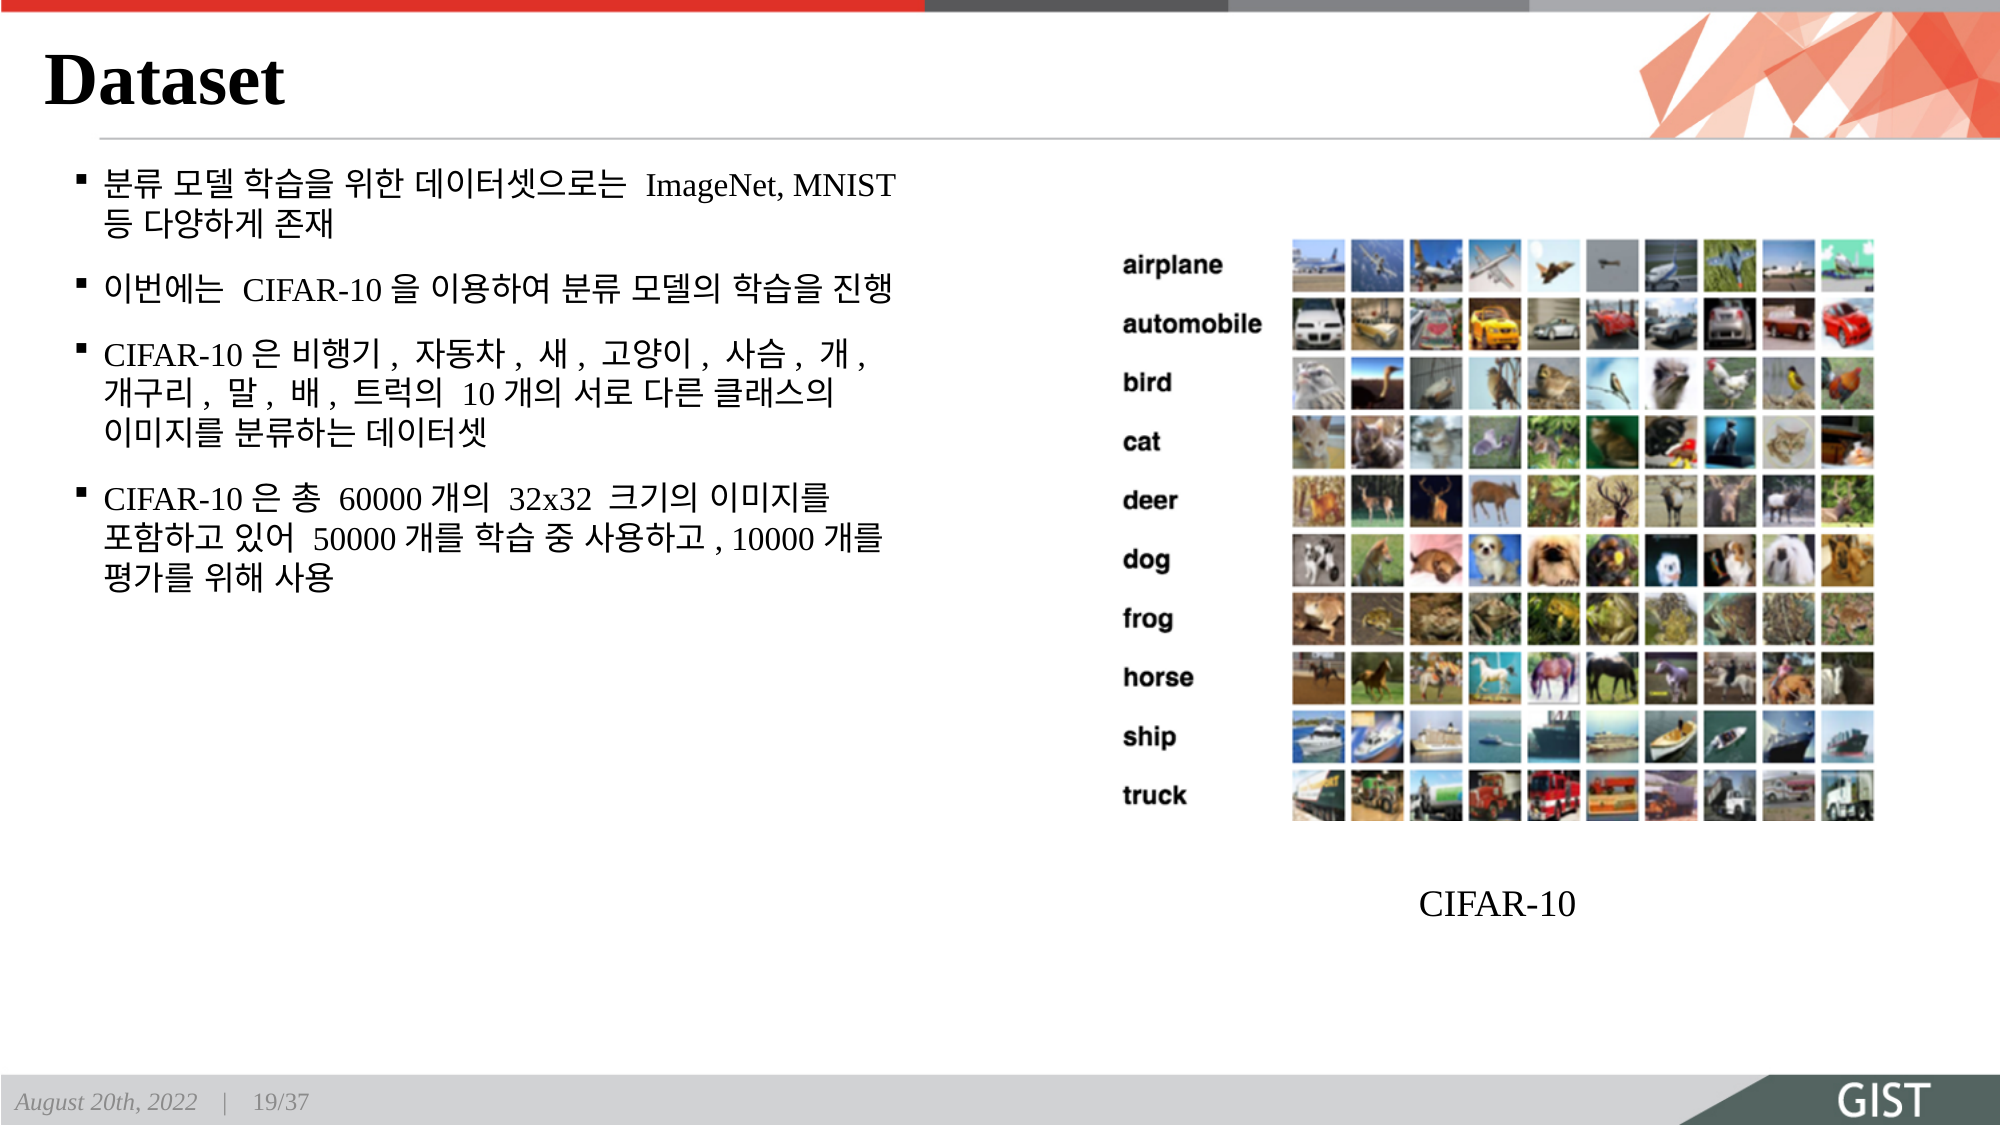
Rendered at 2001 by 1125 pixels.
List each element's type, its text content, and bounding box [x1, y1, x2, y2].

picture [0, 0, 2000, 1125]
text_box CIFAR-10 [1399, 871, 1596, 932]
text_box 분류 모델 학습을 위한 데이터셋으로는 ImageNet, MNIST 등 다양하게 존재 이번에는 CIFAR-10을 이용하여 분류 모델의 학습을 진행 CIFAR-10은 비행기, 자동차, 새, 고양이, 사슴, 개, 개구리, 말, 배, 트럭의 10개의 서로 다른 클래스의 이미지를 분류하는 데이터셋 CIFAR-10은 총 60000개의 32x32 크기의 이미지를 포함하고 있어 50000개를 학습 중 사용하고, 10000개를 평가를 위해 사용 [29, 155, 948, 1076]
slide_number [0, 1075, 450, 1125]
title Dataset [29, 21, 1971, 139]
